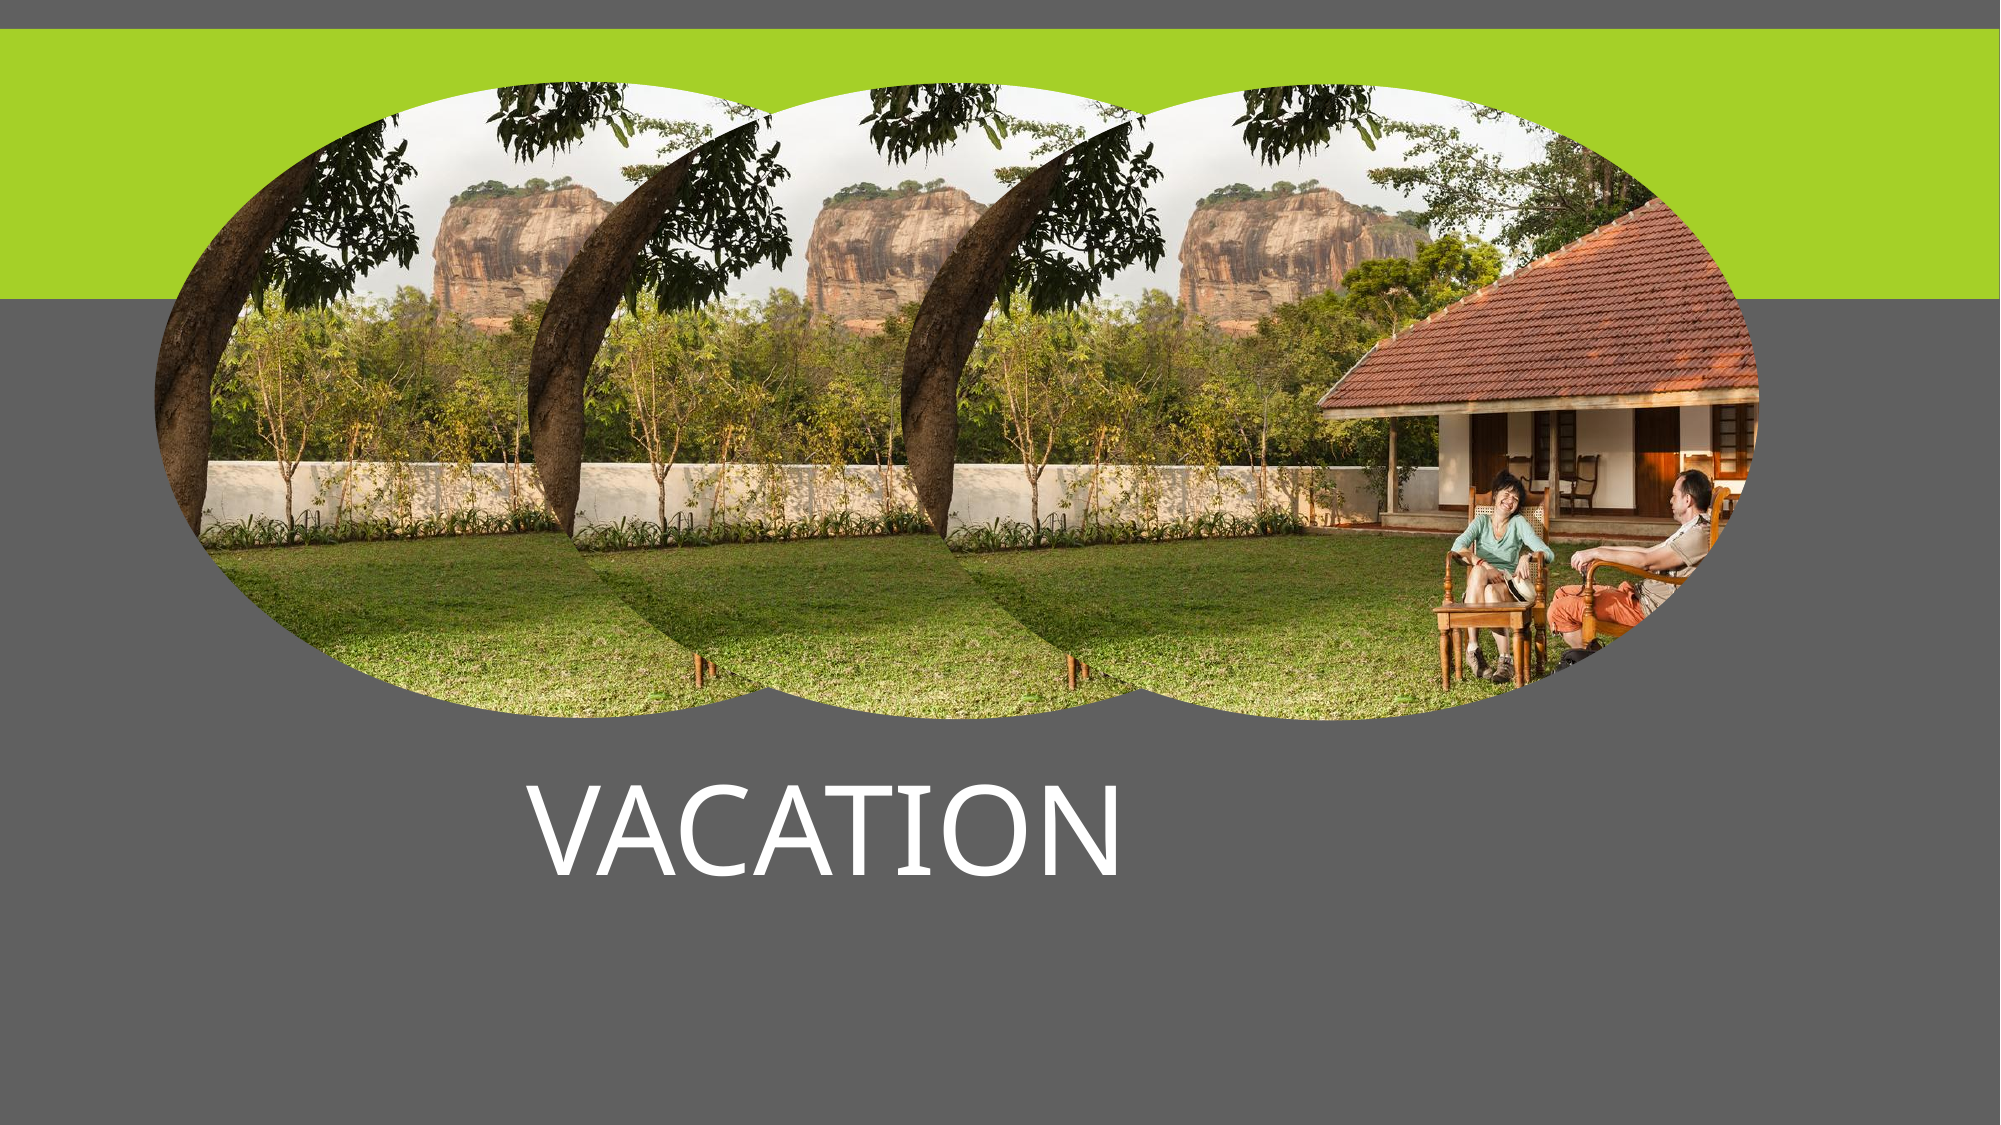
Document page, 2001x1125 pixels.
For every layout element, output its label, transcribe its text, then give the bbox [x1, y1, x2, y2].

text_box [154, 81, 1760, 721]
title Vacation [511, 740, 1228, 934]
